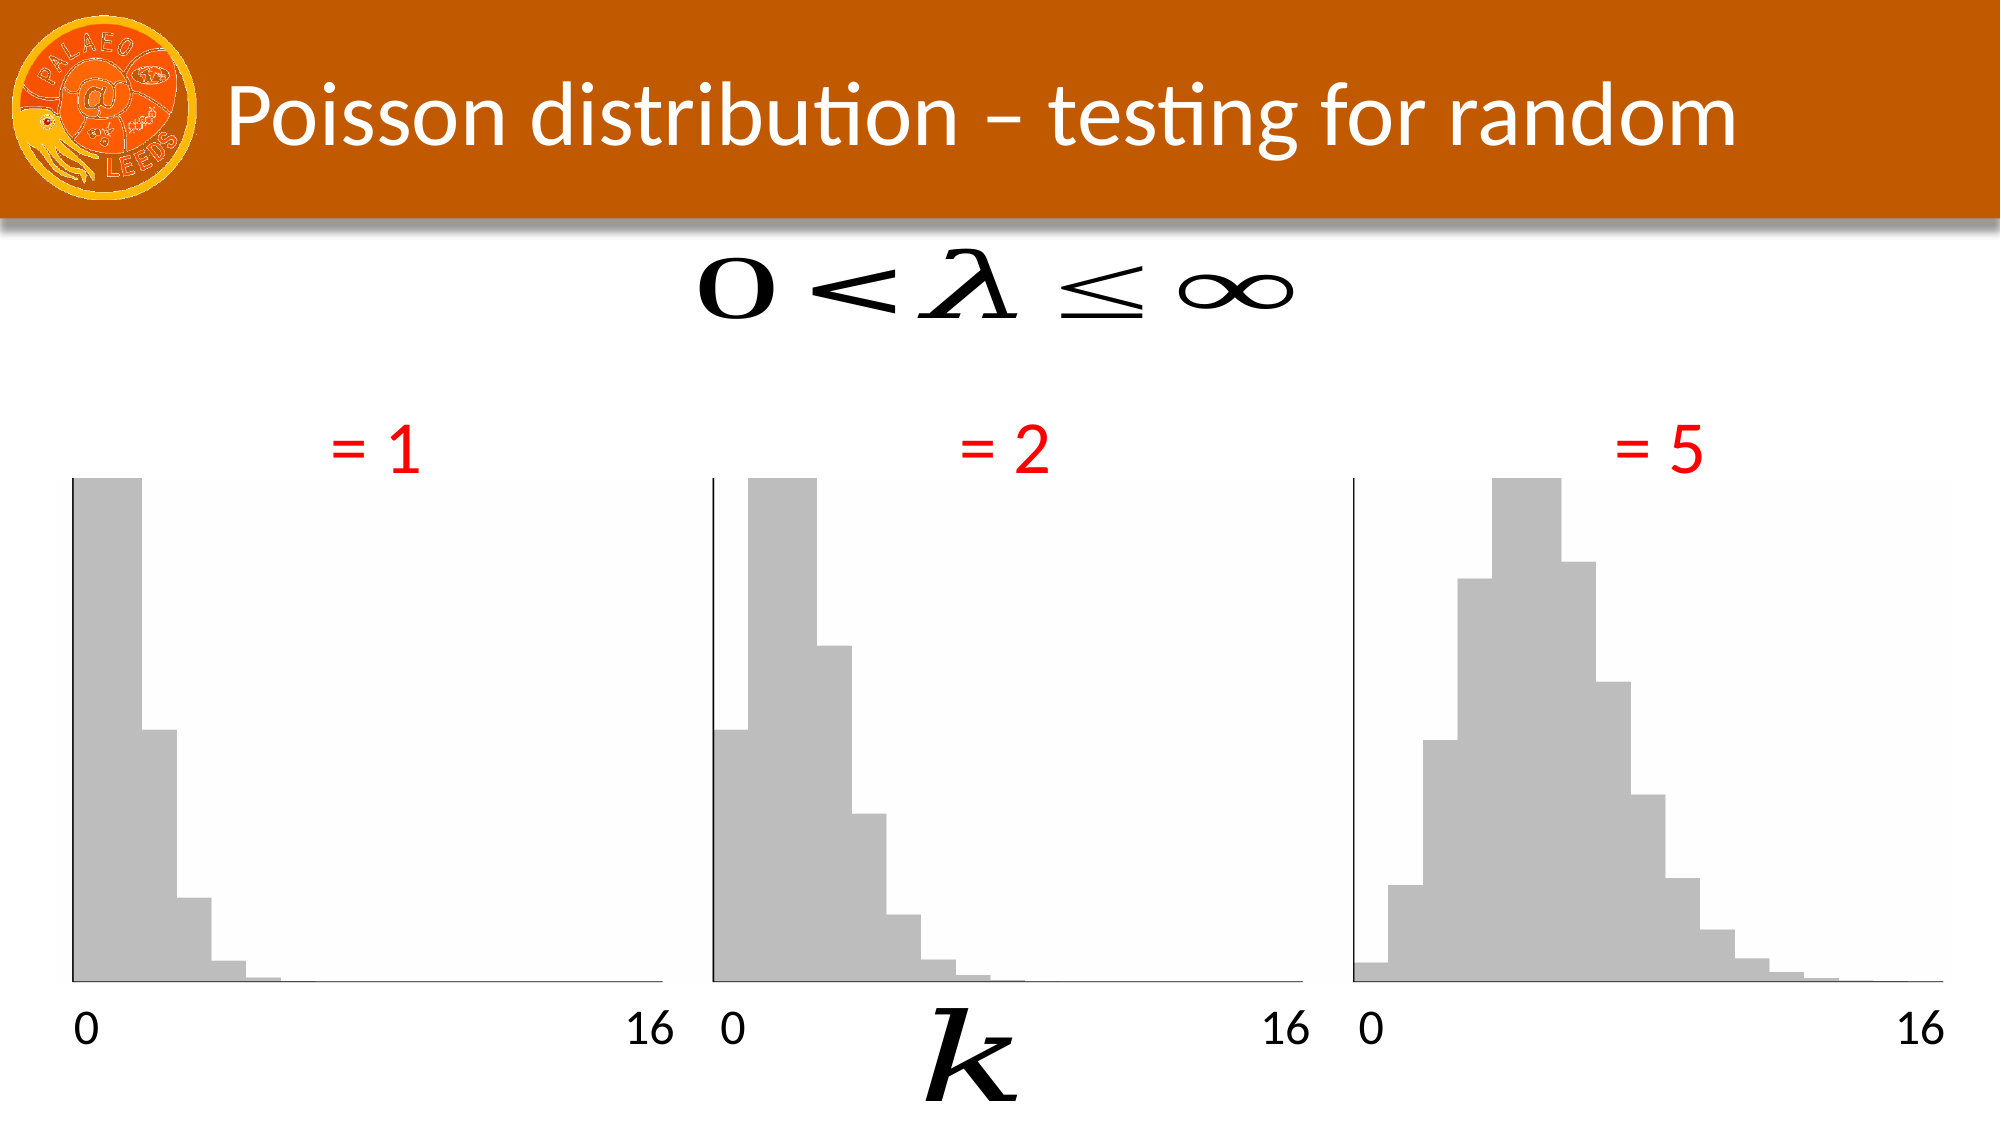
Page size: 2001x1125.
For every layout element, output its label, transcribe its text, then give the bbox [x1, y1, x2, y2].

text_box 0 [1343, 986, 1399, 1062]
text_box 16 [1879, 986, 1961, 1062]
text_box 0 [59, 986, 115, 1062]
picture [11, 15, 197, 200]
picture [57, 478, 1952, 984]
text_box [0, 0, 2000, 219]
text_box 16 [609, 986, 690, 1062]
text_box Poisson distribution – testing for random [210, 17, 2000, 201]
text_box 0 [705, 986, 761, 1062]
text_box 16 [1245, 986, 1326, 1062]
